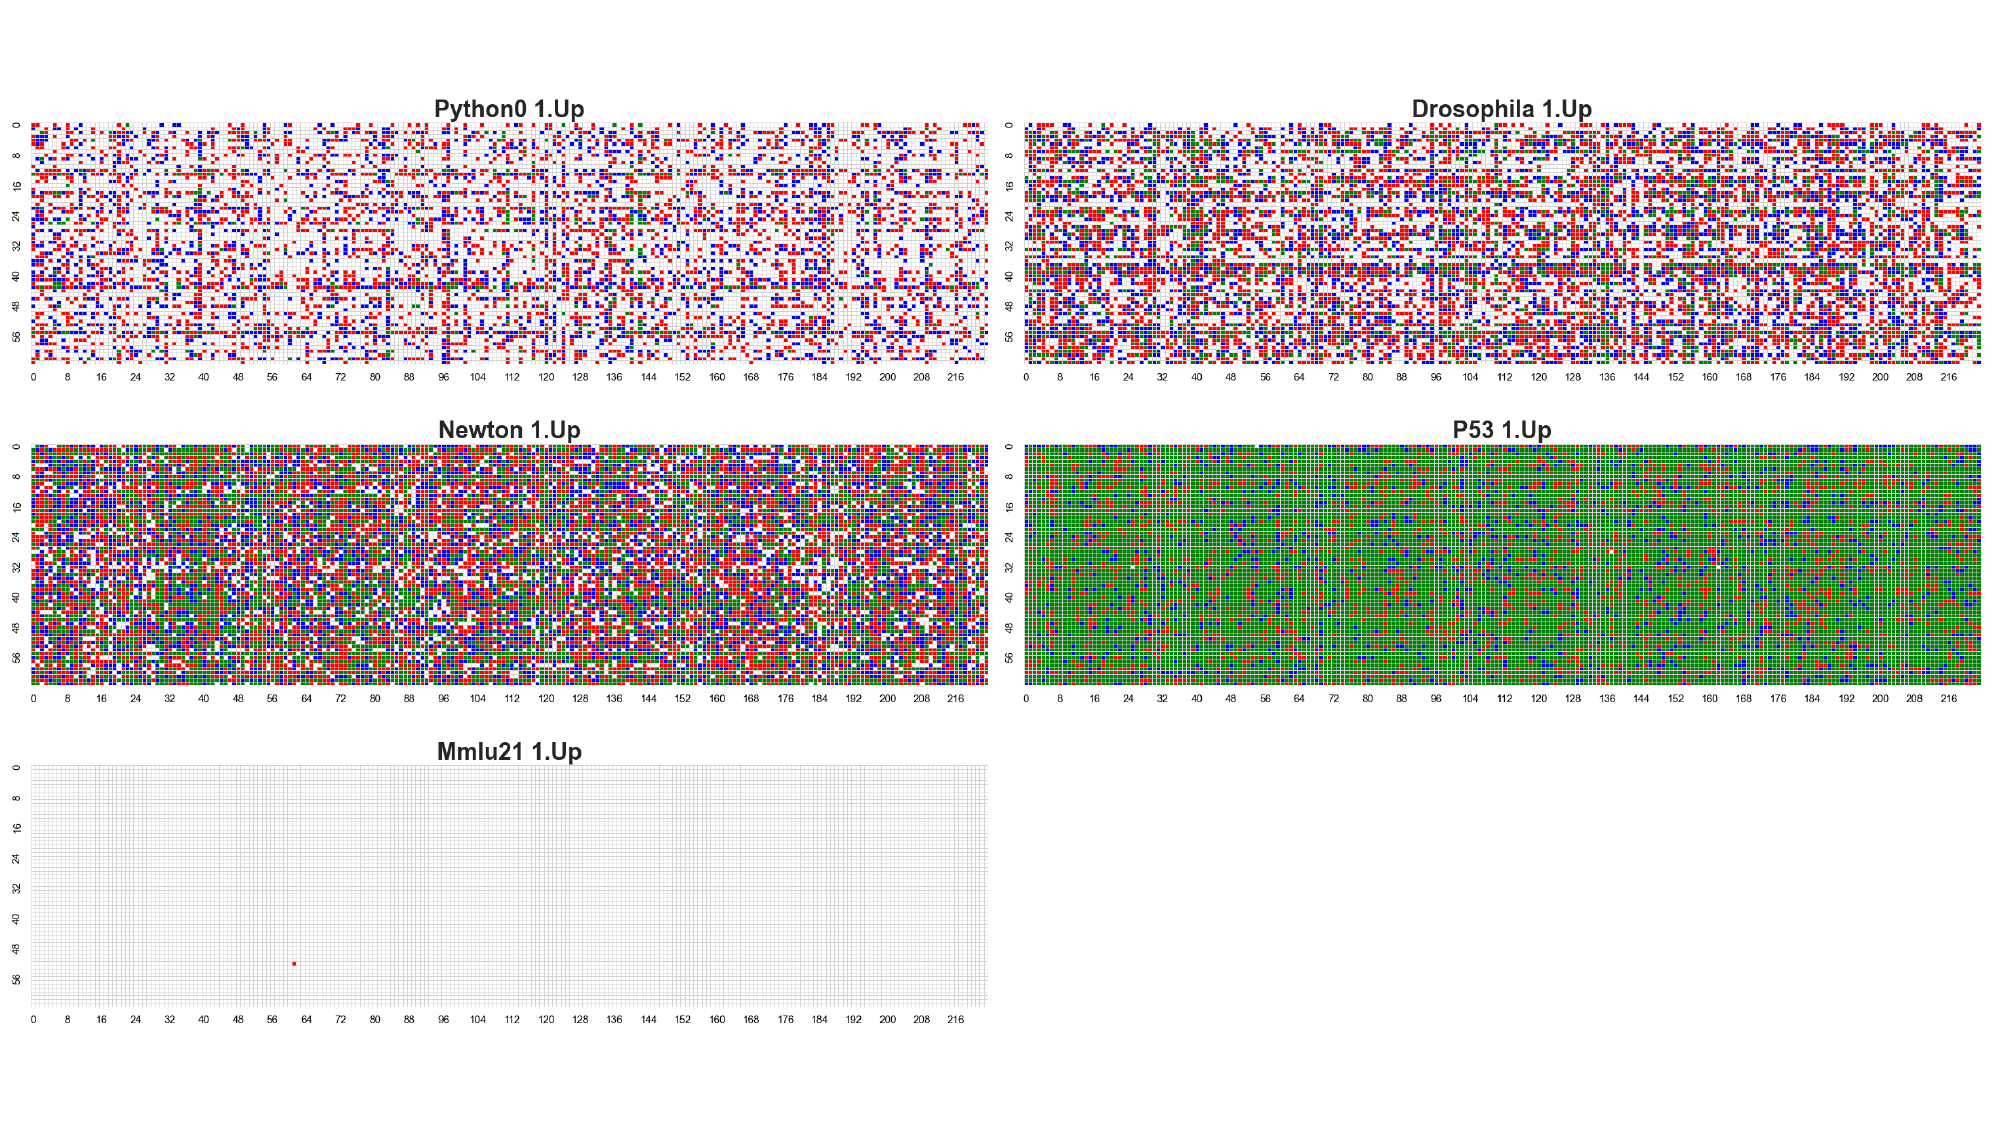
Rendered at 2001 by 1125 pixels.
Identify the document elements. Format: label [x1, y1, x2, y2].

picture [0, 87, 2000, 1037]
